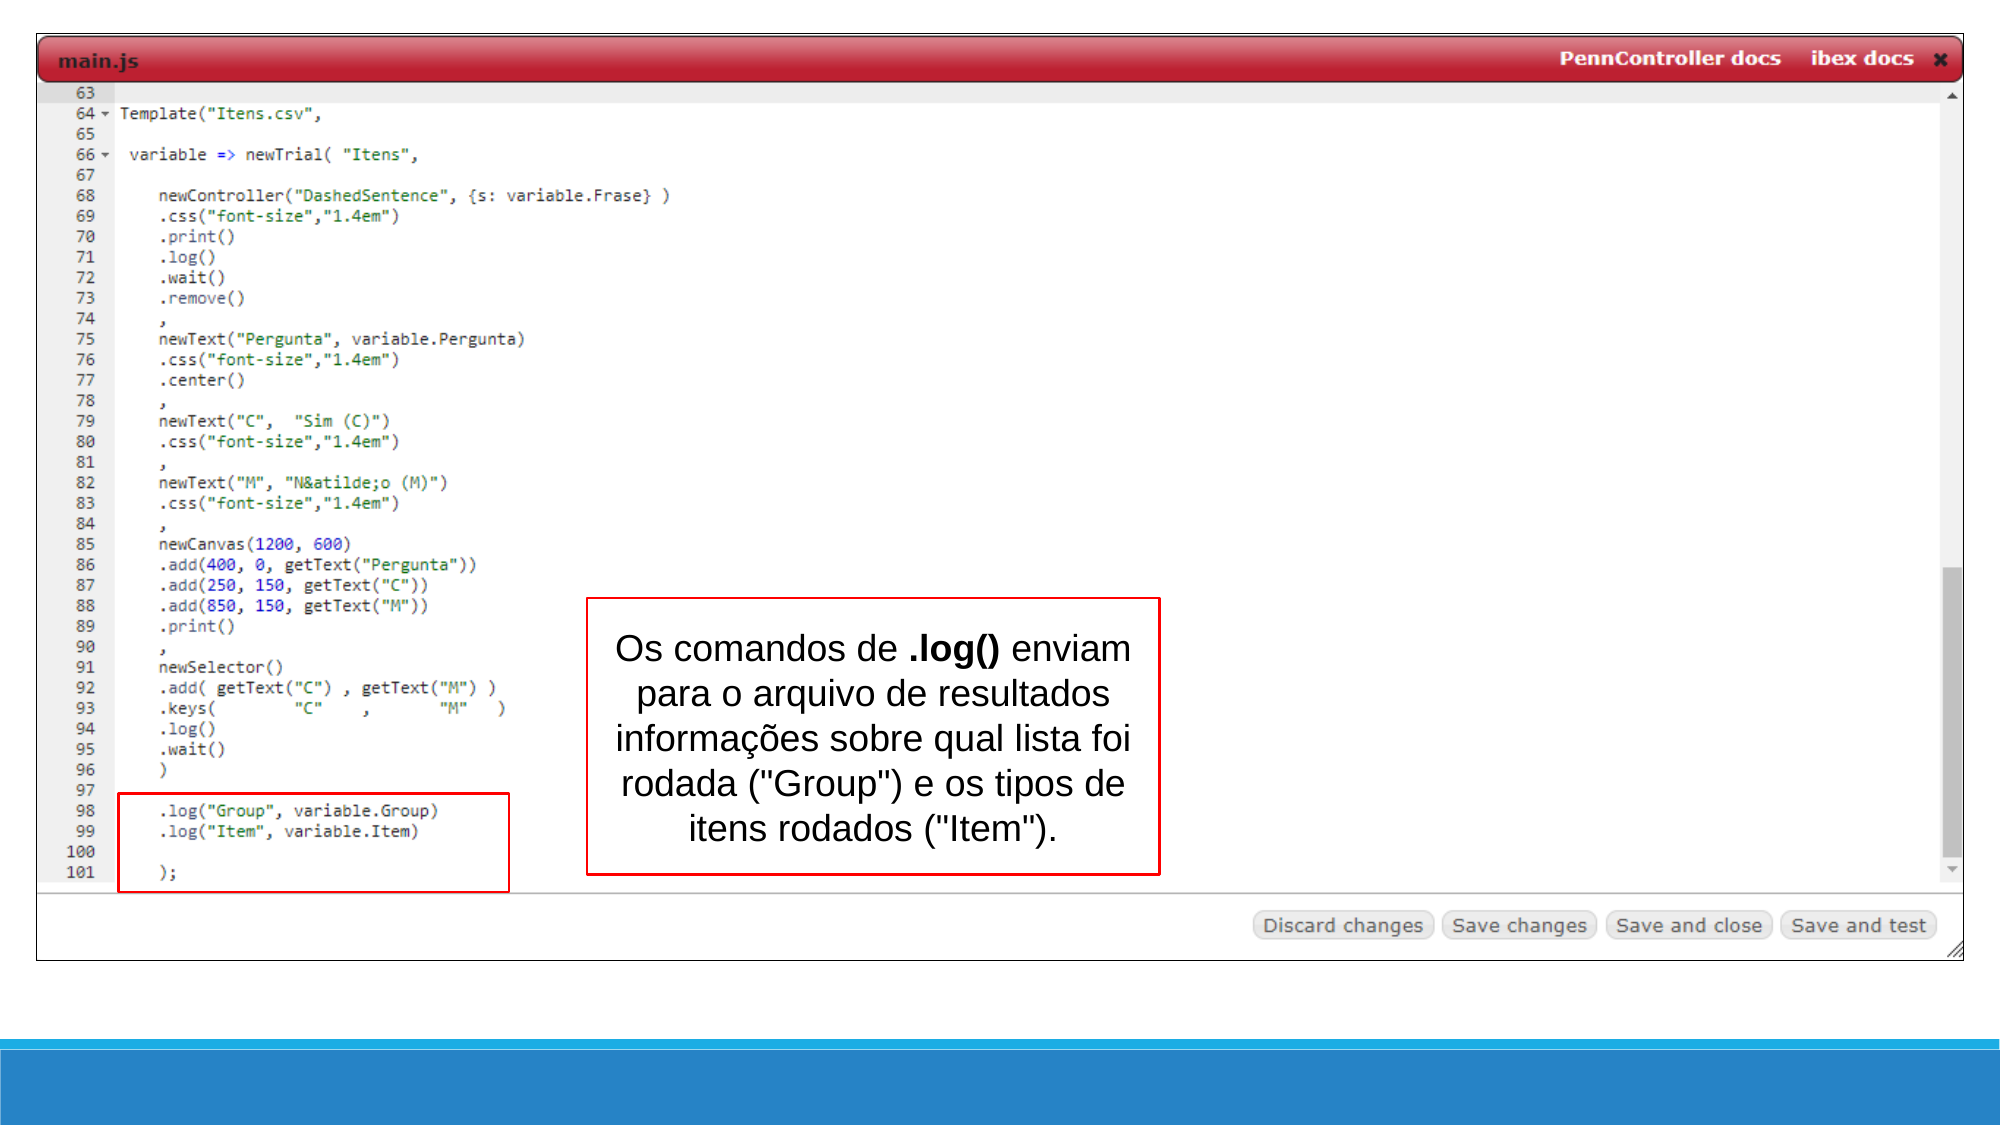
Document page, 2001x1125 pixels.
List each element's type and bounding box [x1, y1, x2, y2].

picture [35, 33, 1965, 961]
